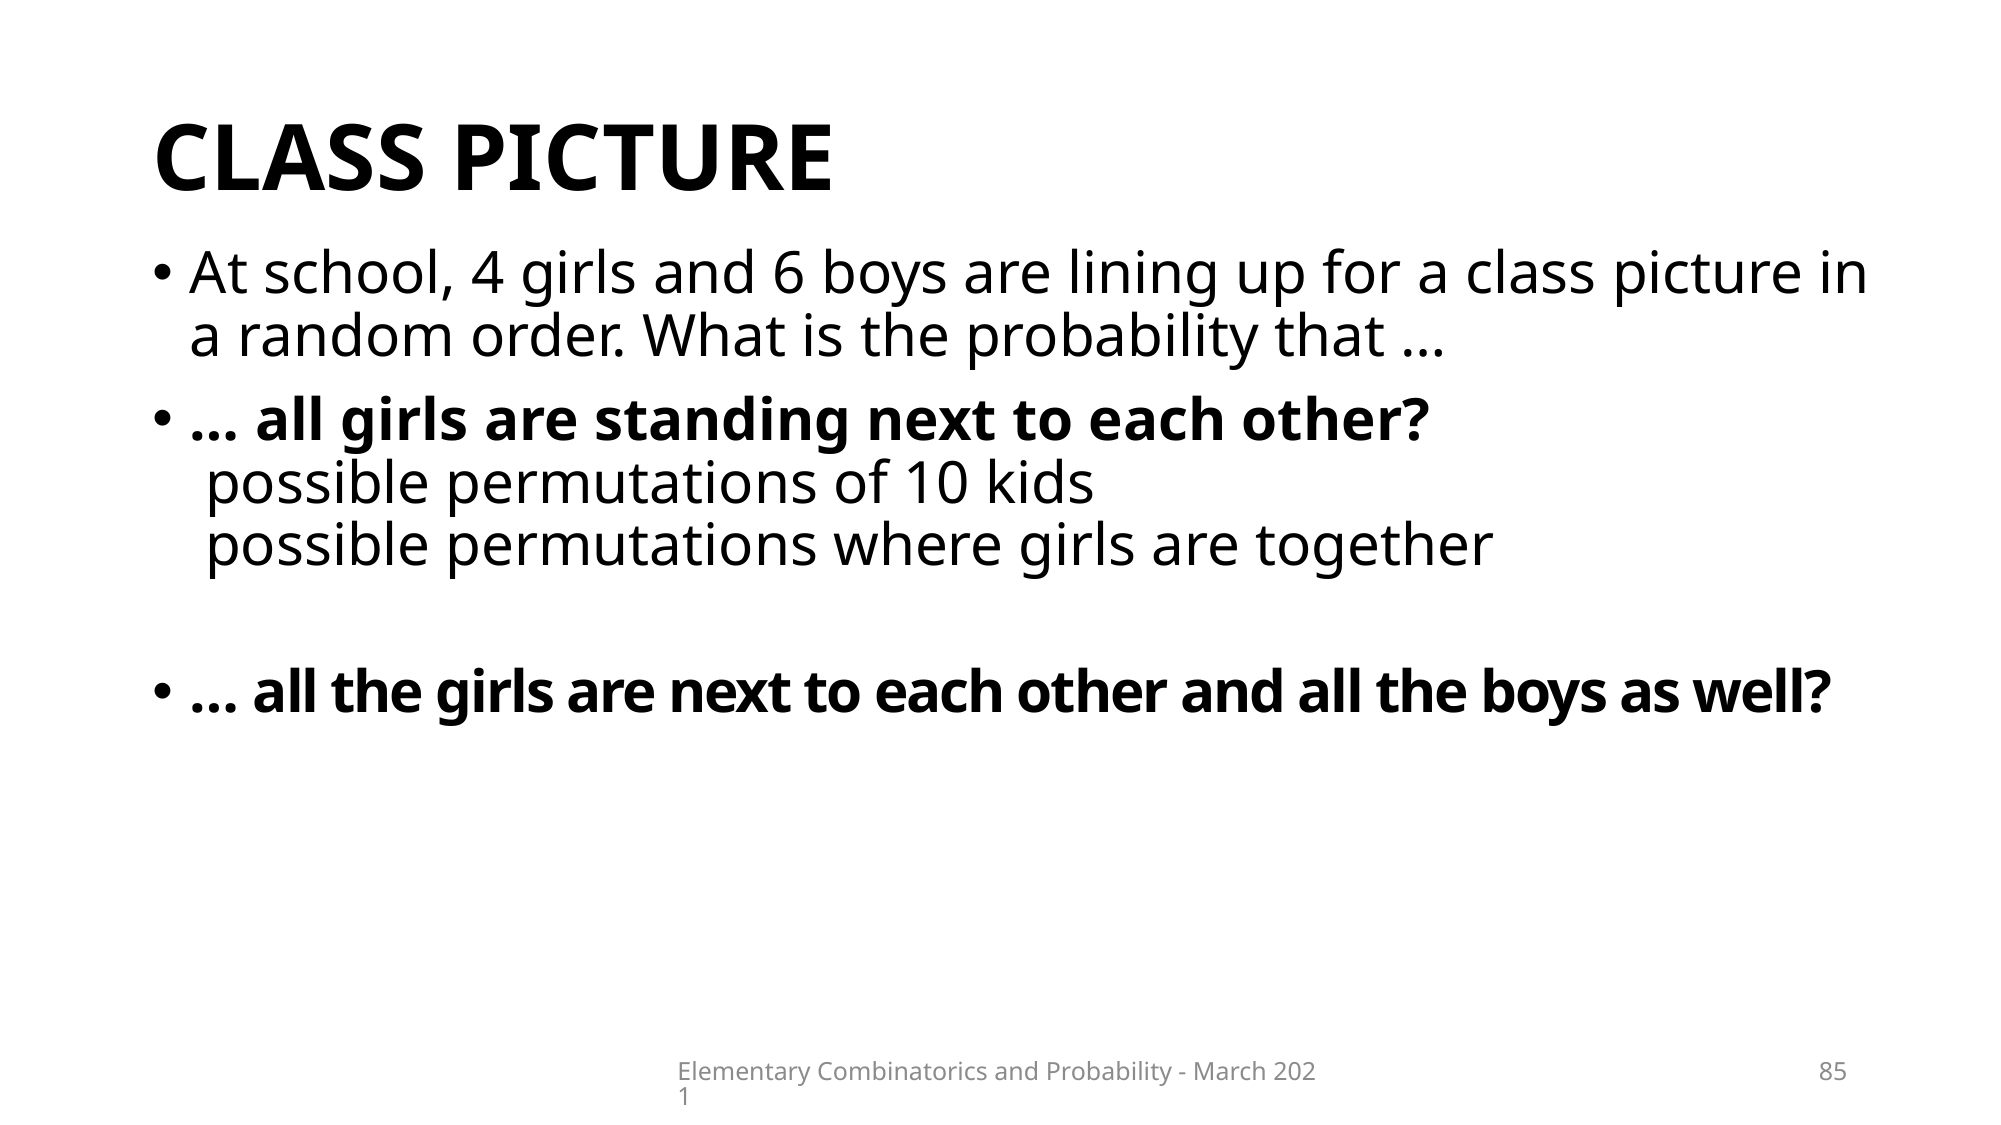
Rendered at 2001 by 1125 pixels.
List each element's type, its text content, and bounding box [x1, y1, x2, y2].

slide_number 85 [1412, 1042, 1863, 1103]
footer Elementary Combinatorics and Probability - March 2021 [662, 1042, 1338, 1103]
title Class picture [137, 52, 1863, 270]
